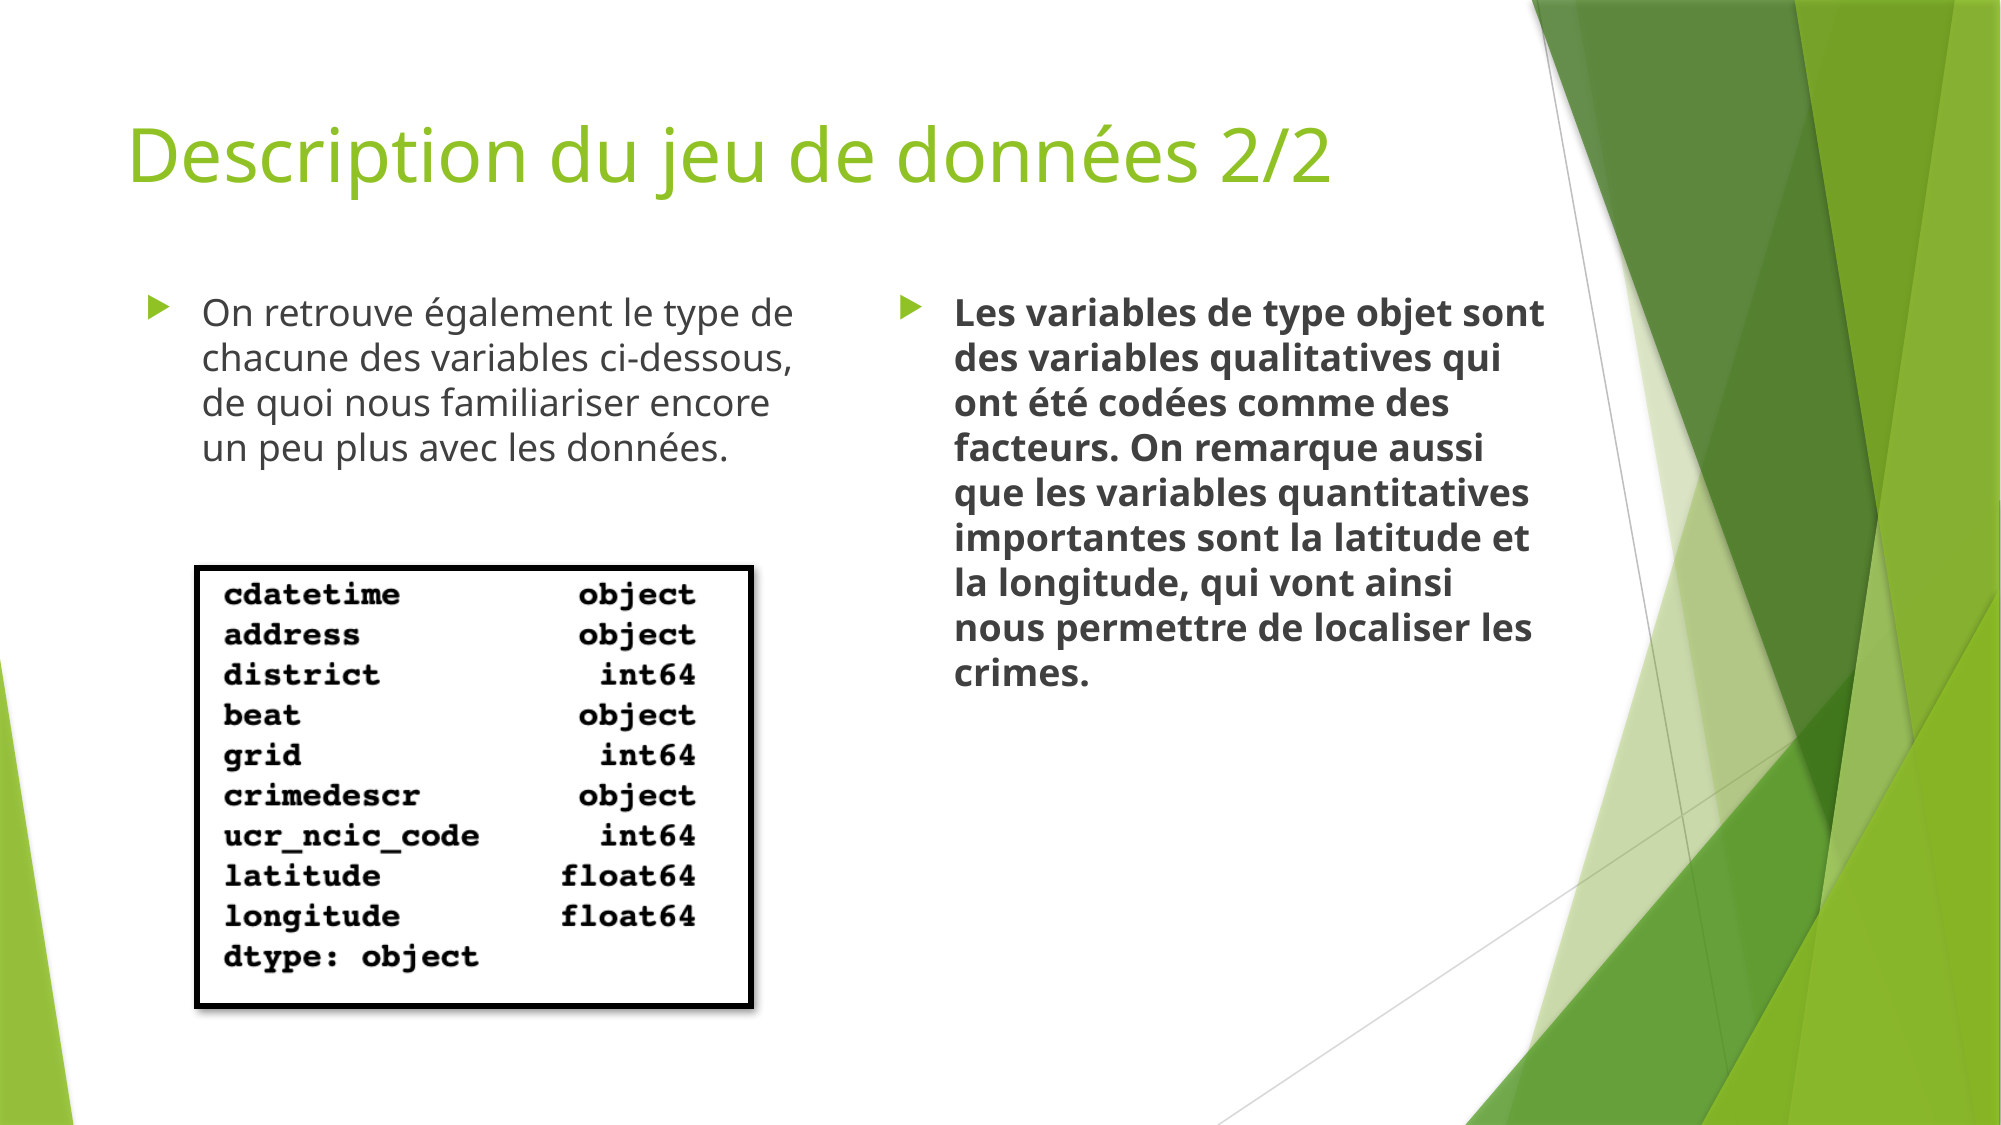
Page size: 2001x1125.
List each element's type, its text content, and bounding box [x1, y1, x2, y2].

list Les variables de type objet sont des variables qualitatives qui ont été codées comme des facteurs. On remarque aussi que les variables quantitatives importantes sont la latitude et la longitude, qui vont ainsi nous permettre de localiser les crimes. [882, 281, 1569, 919]
title Description du jeu de données 2/2 [111, 99, 1522, 317]
picture [199, 570, 749, 1004]
list On retrouve également le type de chacune des variables ci-dessous, de quoi nous familiariser encore un peu plus avec les données. [130, 281, 817, 919]
